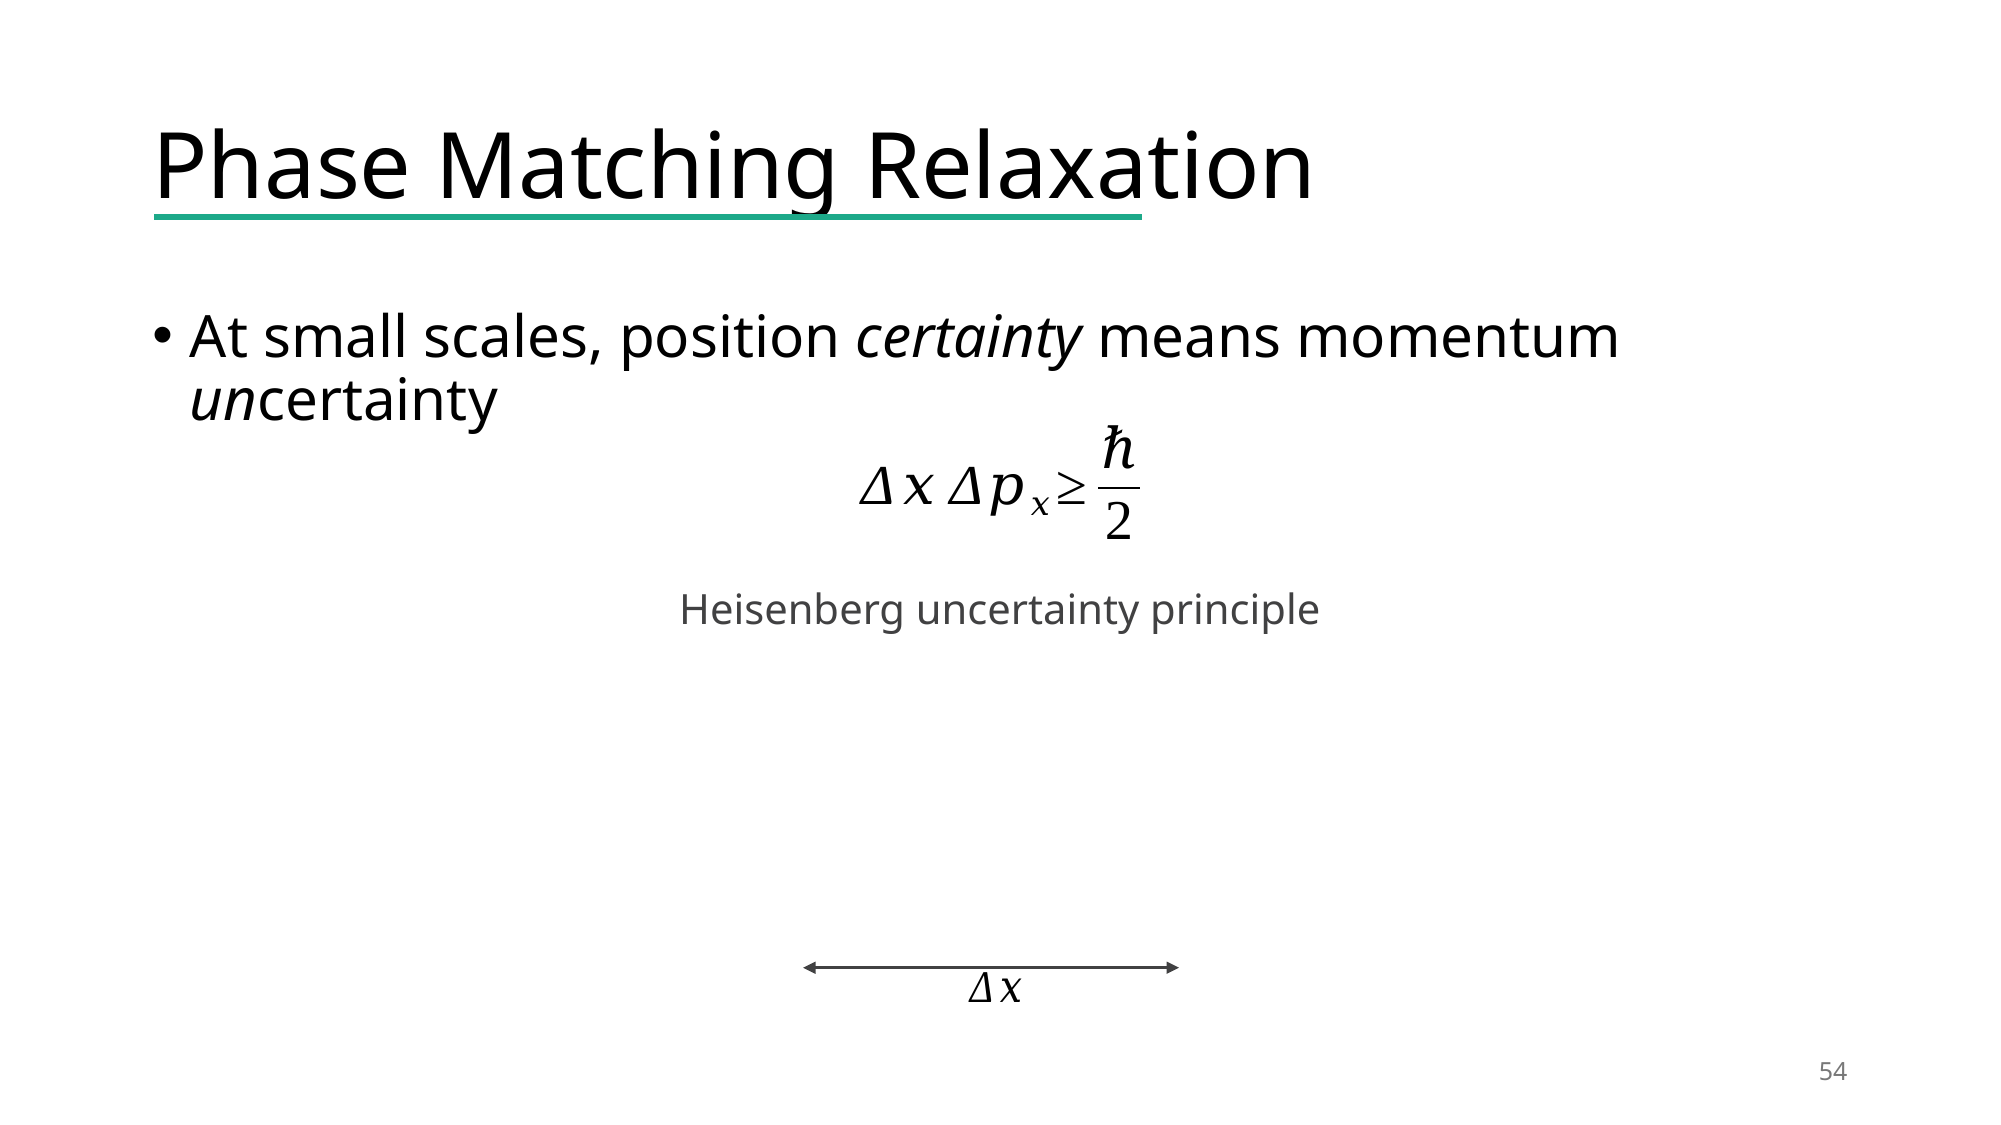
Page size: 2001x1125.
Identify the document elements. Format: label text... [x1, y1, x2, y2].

picture [474, 635, 1401, 1036]
text_box Heisenberg uncertainty principle [664, 575, 1336, 635]
slide_number 53 [1412, 1042, 1863, 1103]
title Phase Matching Relaxation [137, 59, 1863, 278]
list At small scales, position certainty means momentum uncertainty [137, 299, 1863, 1014]
